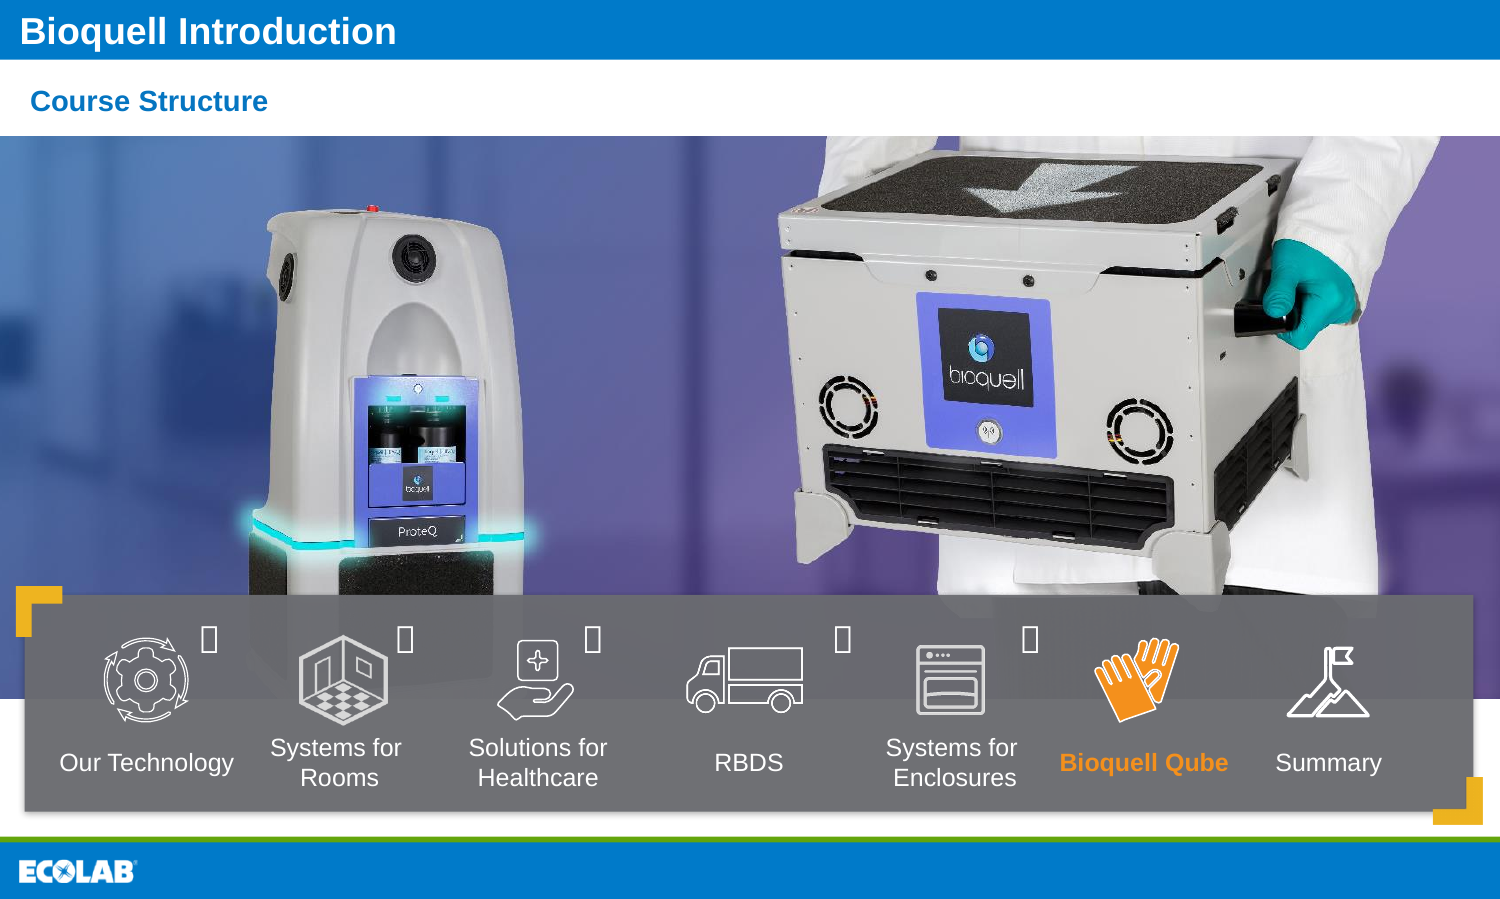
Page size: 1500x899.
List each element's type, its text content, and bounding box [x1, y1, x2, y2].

text_box Systems for Rooms [255, 724, 425, 799]
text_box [1094, 638, 1179, 722]
text_box RBDS [699, 750, 799, 785]
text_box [104, 637, 189, 722]
title Course Structure [15, 74, 1485, 125]
text_box Our Technology [44, 739, 250, 785]
picture [12, 854, 143, 889]
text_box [1287, 647, 1369, 717]
picture [1434, 775, 1482, 827]
text_box [24, 707, 1474, 812]
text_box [497, 640, 573, 720]
picture [0, 136, 1500, 743]
text_box Systems for Enclosures [870, 724, 1040, 799]
text_box Solutions for Healthcare [453, 724, 623, 799]
text_box Bioquell Qube [1044, 739, 1245, 785]
text_box Summary [1260, 739, 1398, 785]
